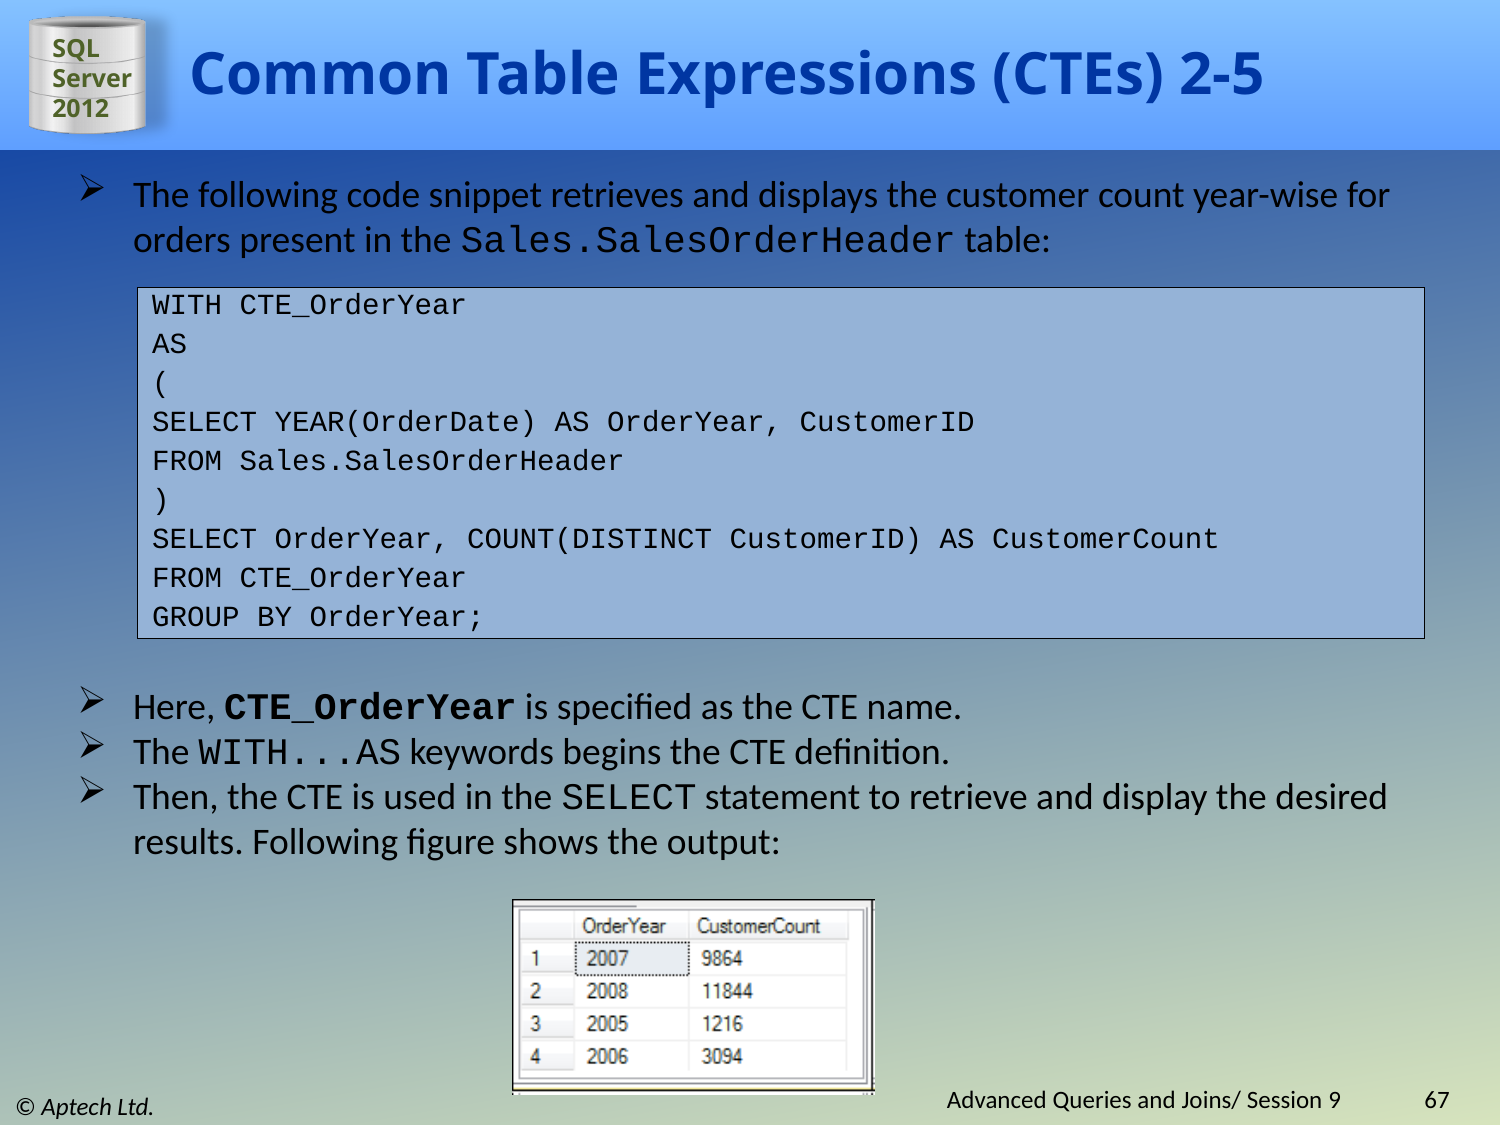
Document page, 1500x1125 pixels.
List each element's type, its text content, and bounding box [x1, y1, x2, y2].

title Common Table Expressions (CTEs) 2-5 [174, 37, 1426, 106]
text_box WITH CTE_OrderYear AS ( SELECT YEAR(OrderDate) AS OrderYear, CustomerID FROM Sales.SalesOrderHeader ) SELECT OrderYear, COUNT(DISTINCT CustomerID) AS CustomerCount FROM CTE_OrderYear GROUP BY OrderYear; [137, 287, 1425, 639]
text_box Here, CTE_OrderYear is specified as the CTE name. The WITH...AS keywords begins the CTE definition. Then, the CTE is used in the SELECT statement to retrieve and display the desired results. Following figure shows the output: [62, 674, 1463, 870]
footer Advanced Queries and Joins/ Session 9 [375, 1084, 1363, 1113]
text_box The following code snippet retrieves and displays the customer count year-wise for orders present in the Sales.SalesOrderHeader table: [62, 162, 1463, 268]
picture [512, 899, 876, 1096]
picture [24, 0, 150, 150]
slide_number 67 [1363, 1084, 1465, 1113]
